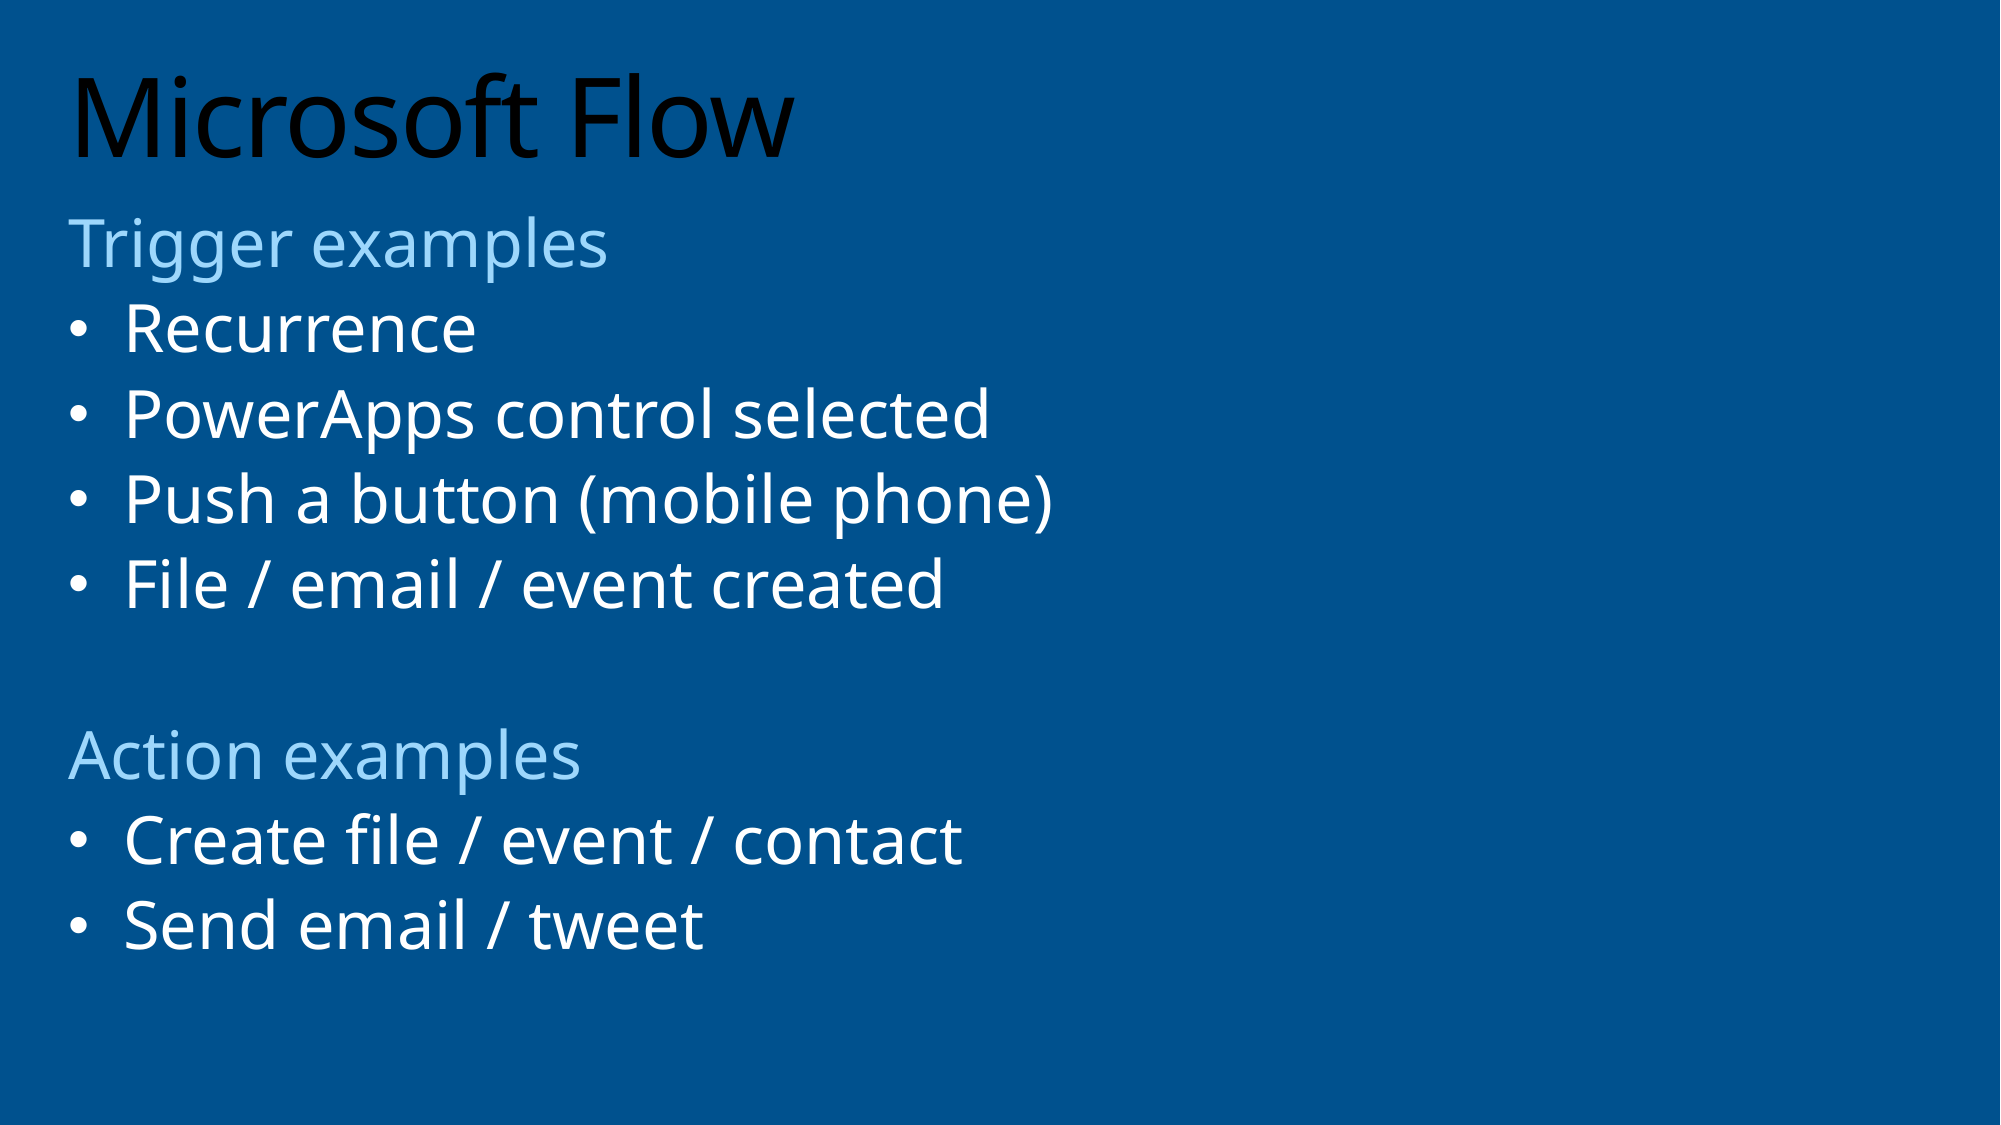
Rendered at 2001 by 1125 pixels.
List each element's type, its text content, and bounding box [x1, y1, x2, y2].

title Microsoft Flow [44, 47, 1957, 196]
list Trigger examples Recurrence PowerApps control selected Push a button (mobile phone) File / email / event created Action examples Create file / event / contact Send email / tweet [44, 196, 1956, 1009]
